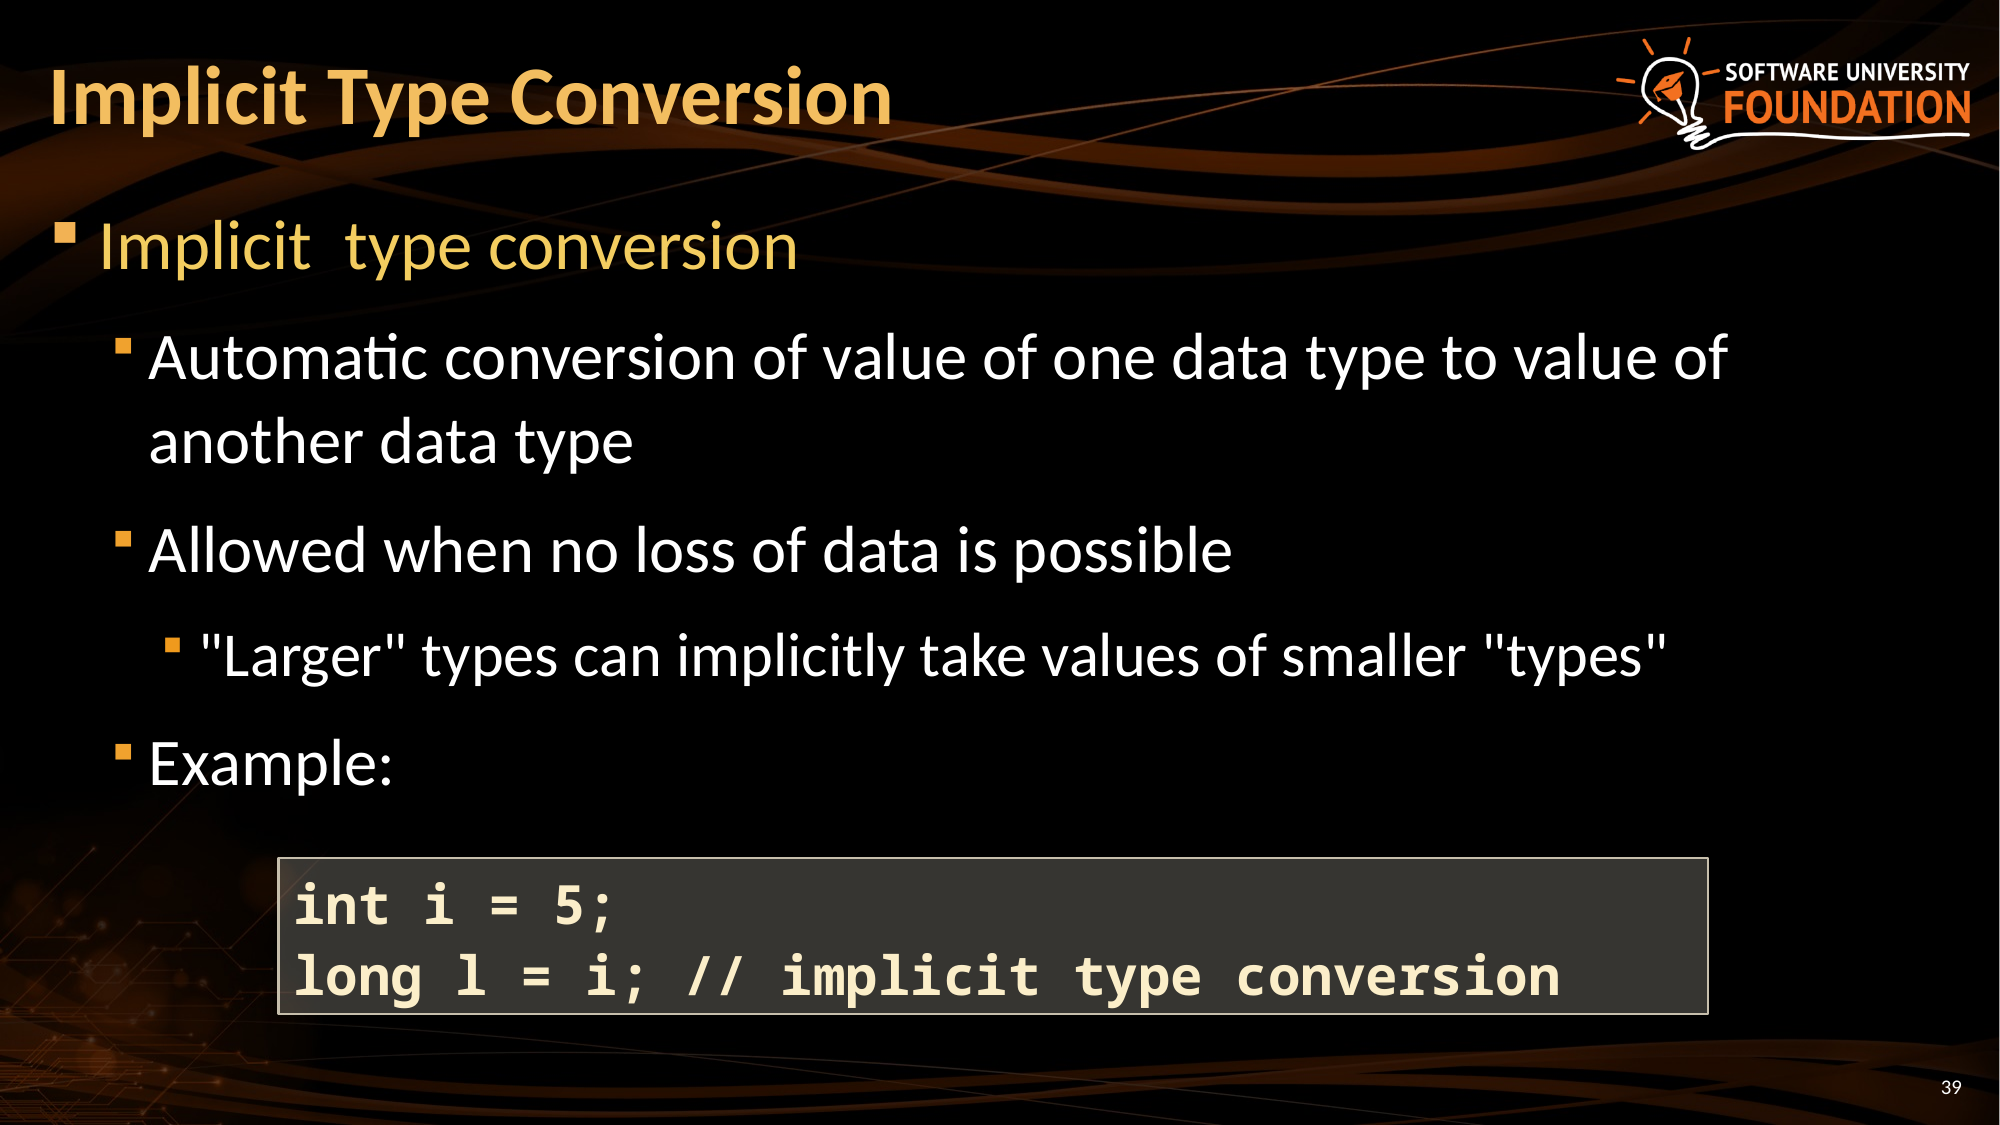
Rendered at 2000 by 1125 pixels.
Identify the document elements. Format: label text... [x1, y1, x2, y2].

text_box int i = 5; long l = i; // implicit type conversion [278, 857, 1709, 1015]
list Implicit type conversion Automatic conversion of value of one data type to value of another data type Allowed when no loss of data is possible "Larger" types can implicitly take values of smaller "types" Example: [31, 188, 1968, 1103]
picture [0, 0, 2000, 1125]
title Implicit Type Conversion [30, 6, 1602, 189]
